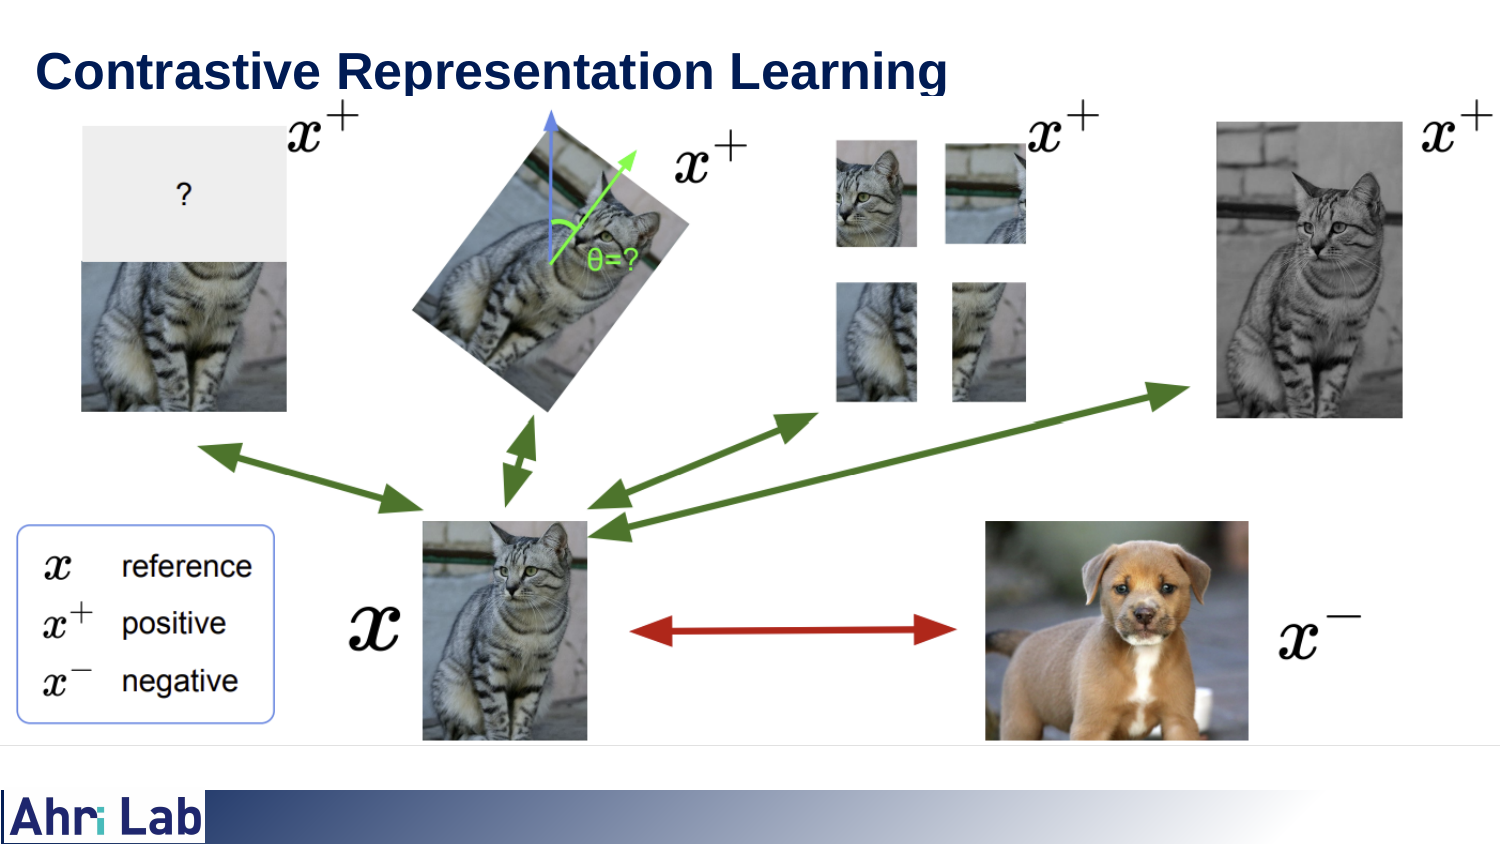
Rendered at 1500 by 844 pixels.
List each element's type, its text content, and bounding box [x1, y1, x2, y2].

title Contrastive Representation Learning [20, 22, 1480, 95]
picture [4, 787, 205, 843]
picture [0, 96, 1500, 748]
